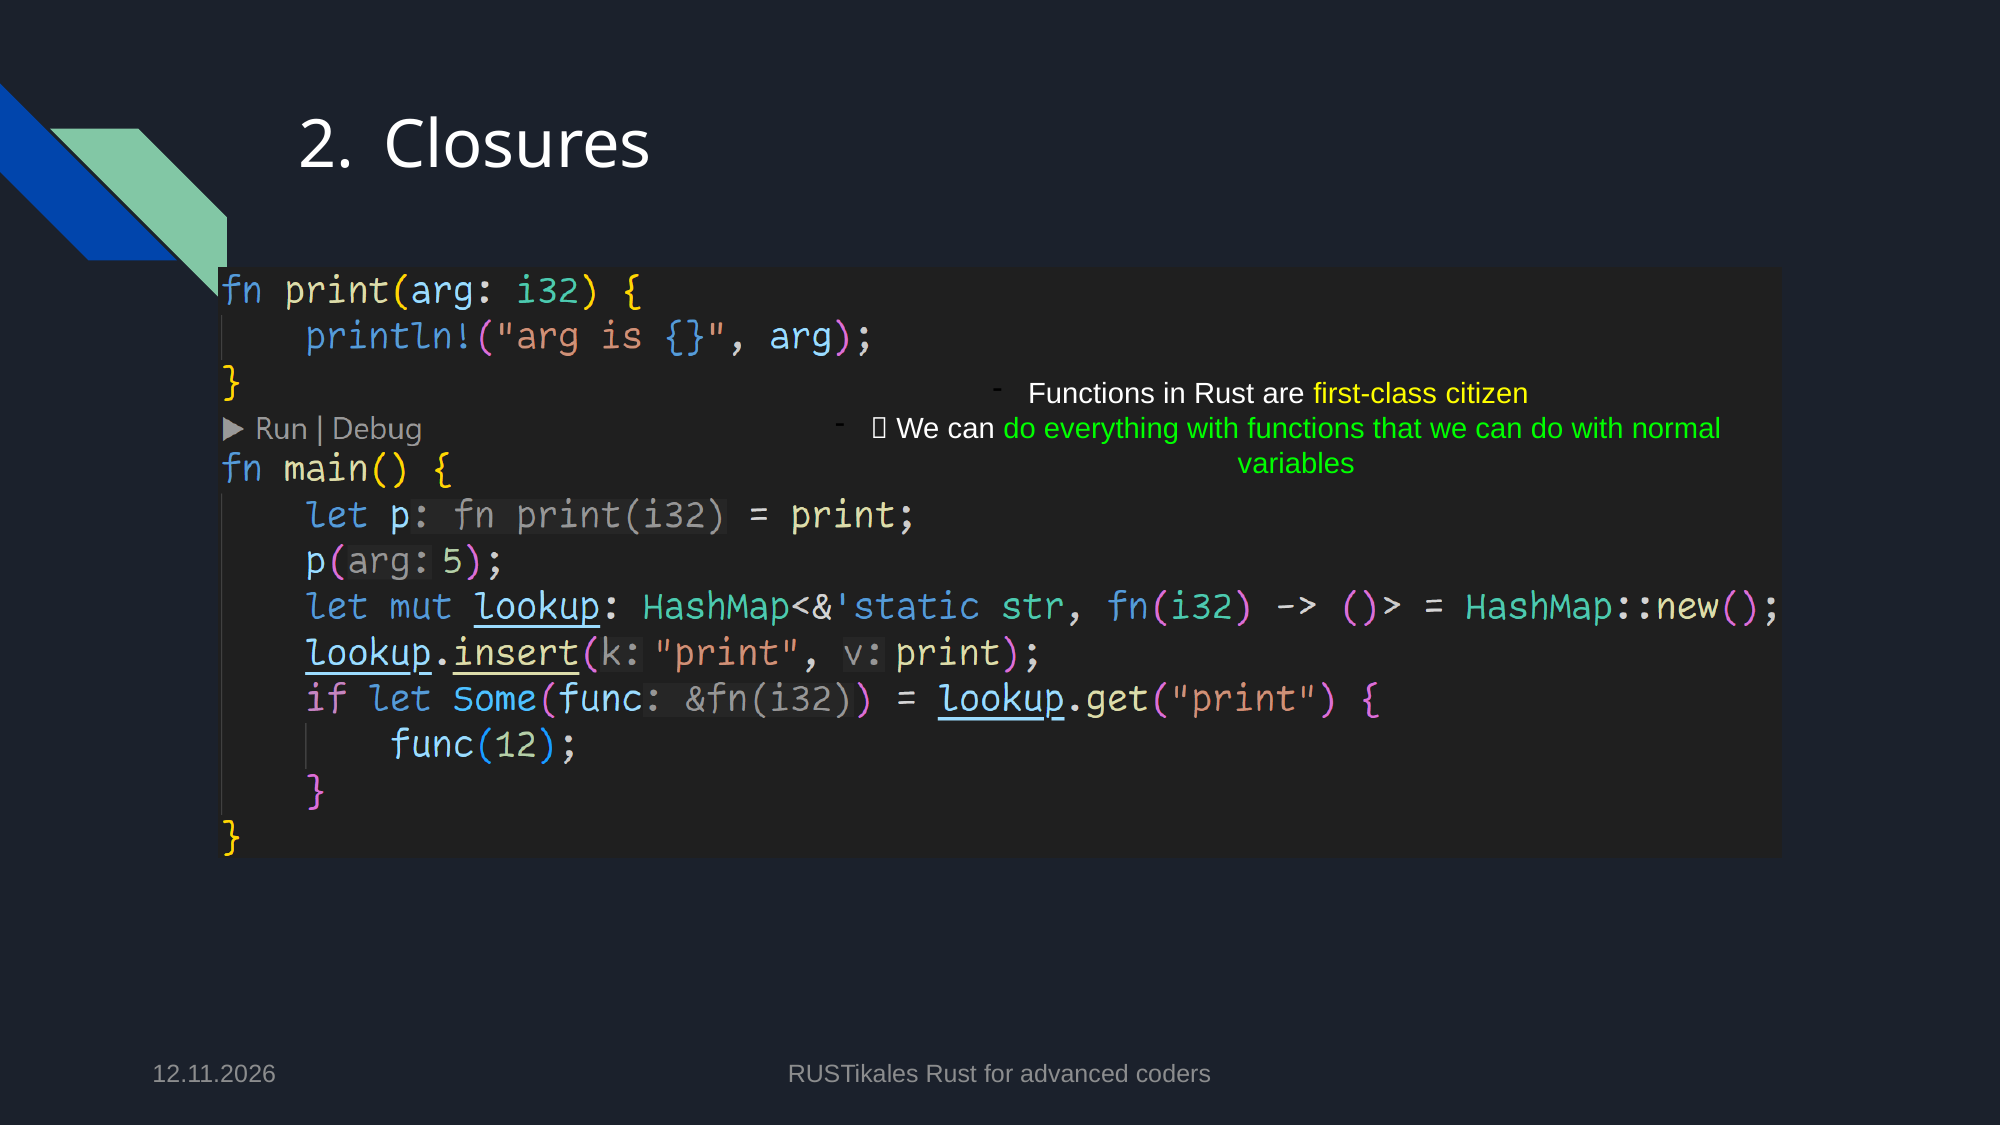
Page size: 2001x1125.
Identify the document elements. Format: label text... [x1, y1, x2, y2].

footer RUSTikales Rust for advanced coders [662, 1042, 1338, 1103]
picture [218, 267, 1782, 858]
title Closures [283, 86, 1824, 287]
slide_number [137, 1042, 588, 1103]
